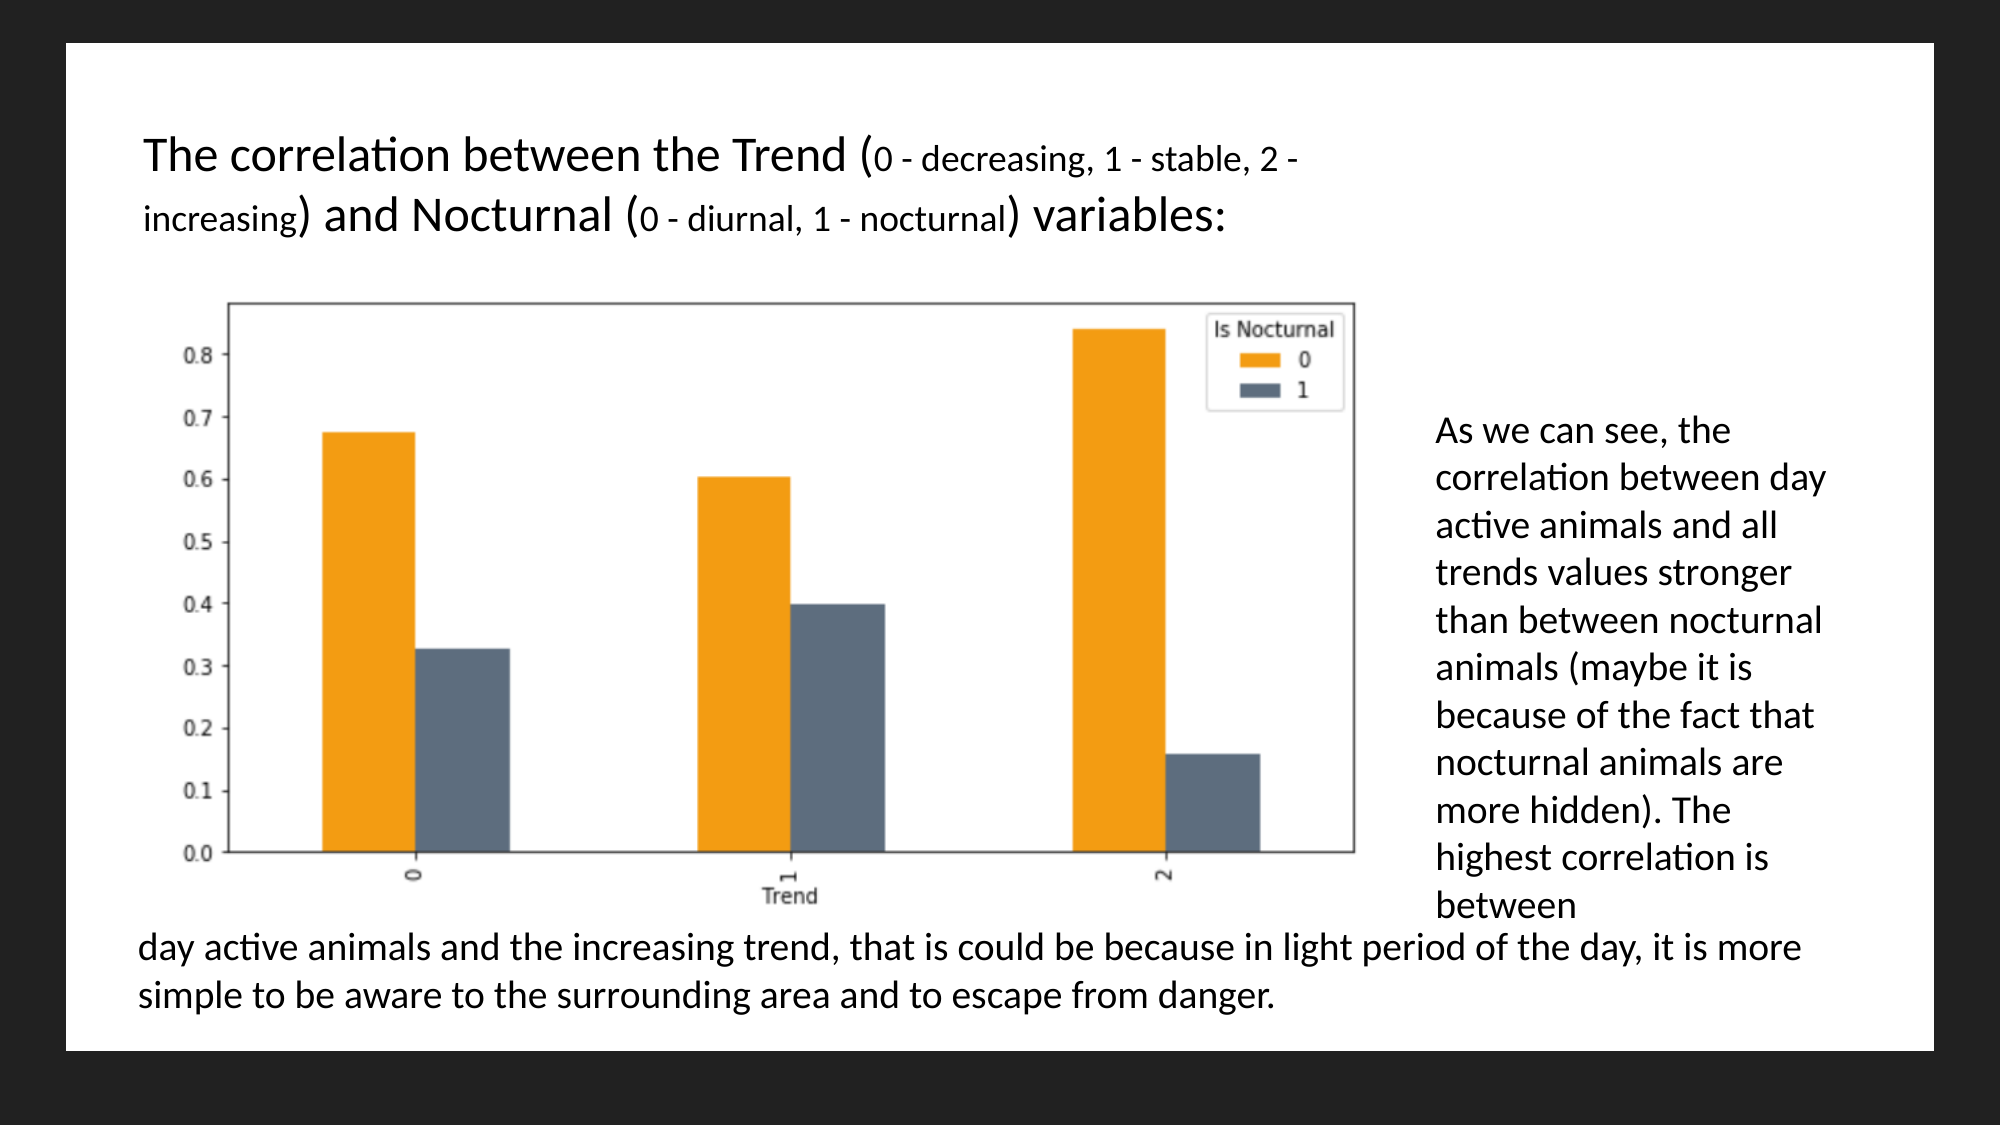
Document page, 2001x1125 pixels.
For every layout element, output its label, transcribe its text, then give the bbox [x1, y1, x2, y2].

text_box The correlation between the Trend (0 - decreasing, 1 - stable, 2 - increasing) and Nocturnal (0 - diurnal, 1 - nocturnal) variables: [128, 114, 1450, 250]
picture [178, 298, 1366, 914]
text_box day active animals and the increasing trend, that is could be because in light period of the day, it is more simple to be aware to the surrounding area and to escape from danger. [123, 913, 1836, 1024]
text_box As we can see, the correlation between day active animals and all trends values stronger than between nocturnal animals (maybe it is because of the fact that nocturnal animals are more hidden). The highest correlation is between [1420, 396, 1843, 934]
text_box [59, 36, 1941, 1059]
